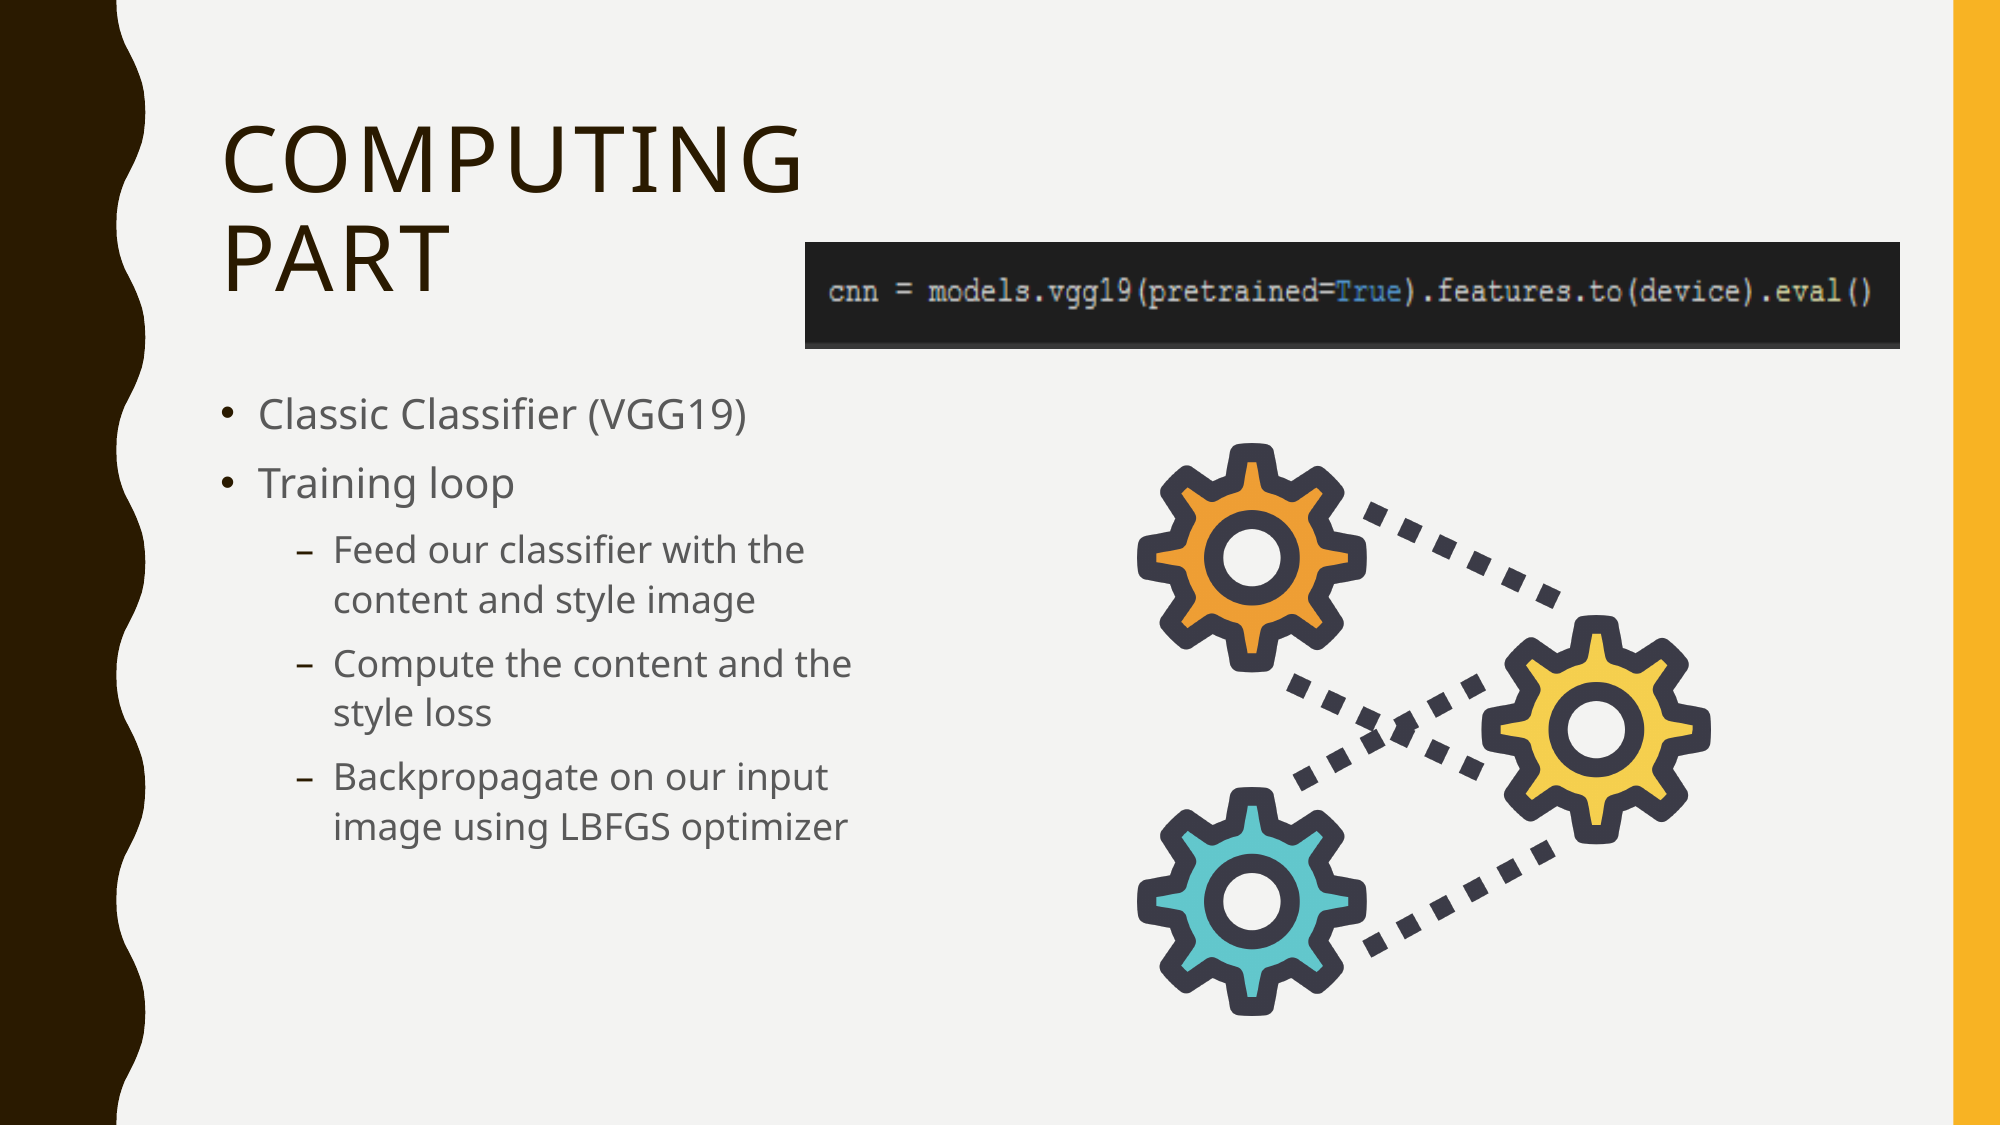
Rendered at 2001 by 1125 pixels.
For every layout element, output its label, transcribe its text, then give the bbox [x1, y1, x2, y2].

title Computing part [205, 105, 921, 323]
picture [805, 242, 1900, 349]
picture [1137, 443, 1711, 1016]
list Classic Classifier (VGG19) Training loop Feed our classifier with the content and style image Compute the content and the style loss Backpropagate on our input image using LBFGS optimizer [205, 375, 922, 965]
